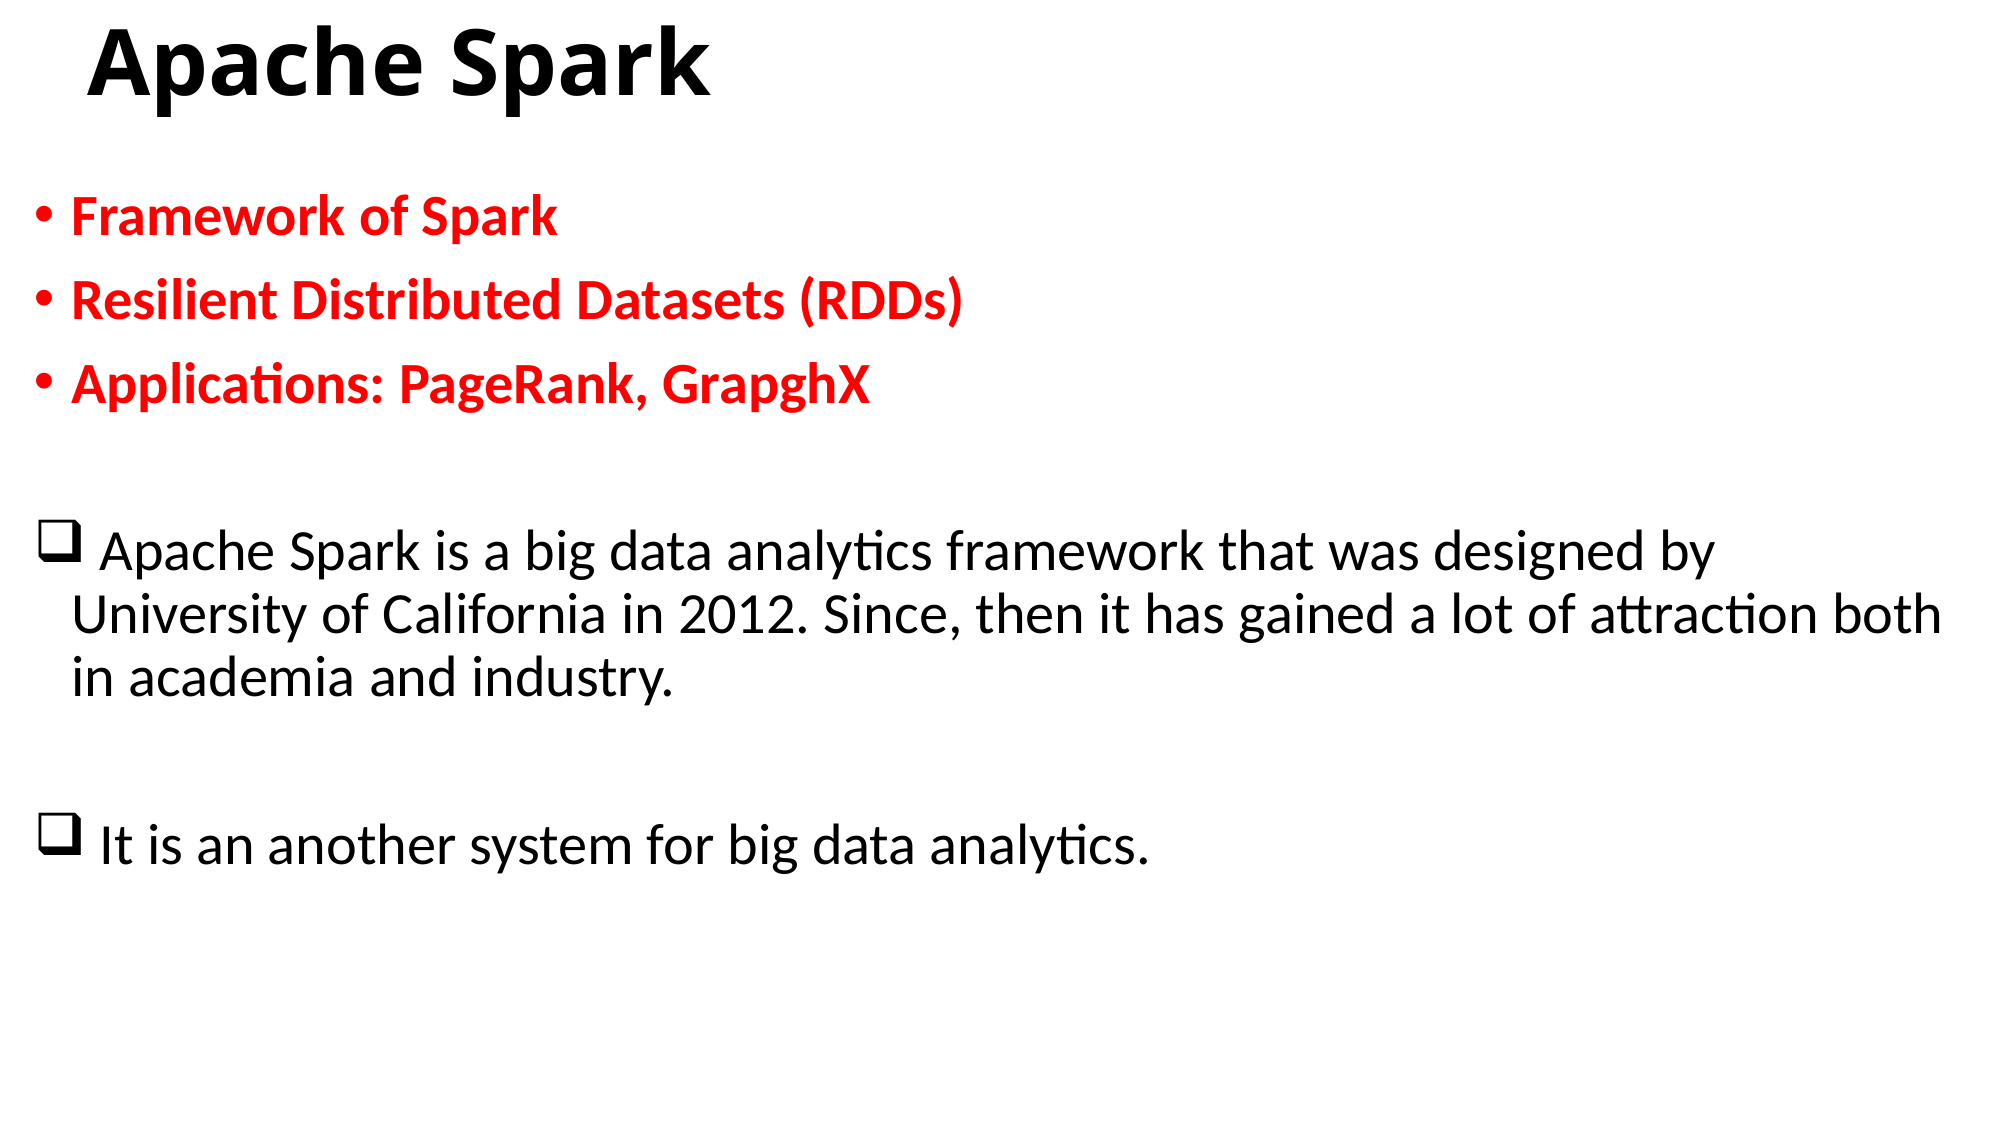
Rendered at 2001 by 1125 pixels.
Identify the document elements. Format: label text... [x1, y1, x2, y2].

title Apache Spark [71, 0, 1797, 133]
list Framework of Spark Resilient Distributed Datasets (RDDs) Applications: PageRank, GrapghX Apache Spark is a big data analytics framework that was designed by University of California in 2012. Since, then it has gained a lot of attraction both in academia and industry. It is an another system for big data analytics. [18, 177, 1974, 1094]
